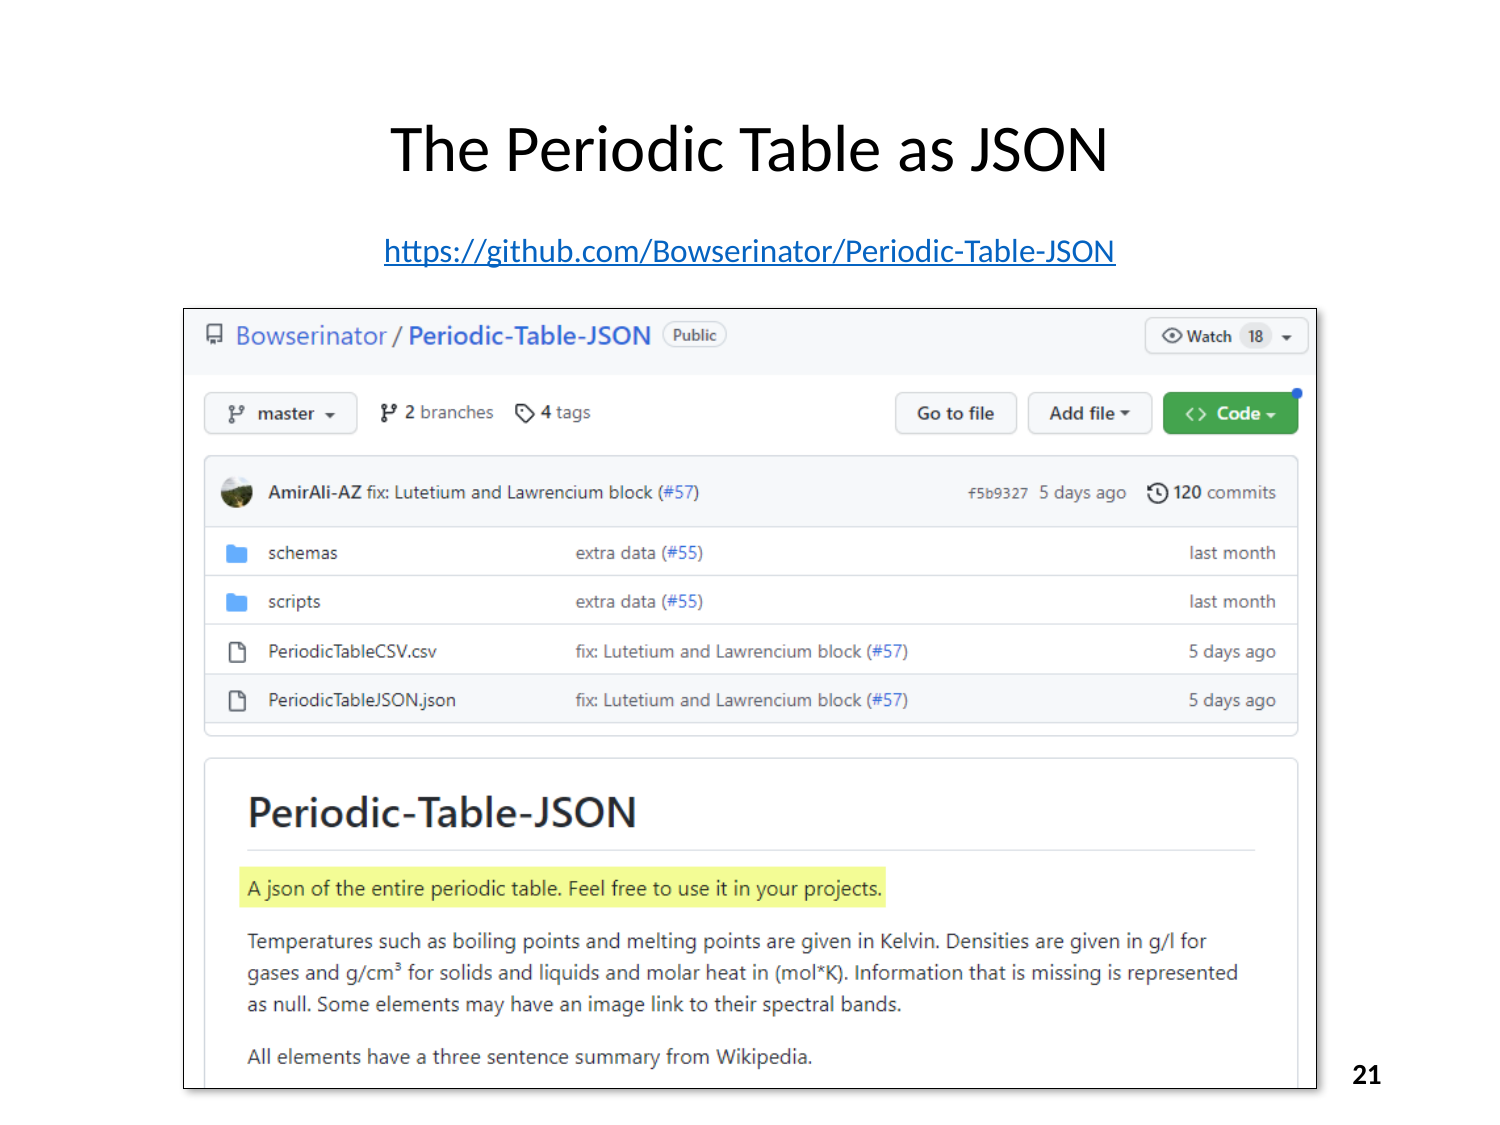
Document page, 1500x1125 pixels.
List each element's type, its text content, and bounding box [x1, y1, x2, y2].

title The Periodic Table as JSON [103, 59, 1397, 241]
text_box https://github.com/Bowserinator/Periodic-Table-JSON [290, 221, 1210, 277]
slide_number 21 [1059, 1042, 1397, 1103]
picture [183, 308, 1317, 1089]
